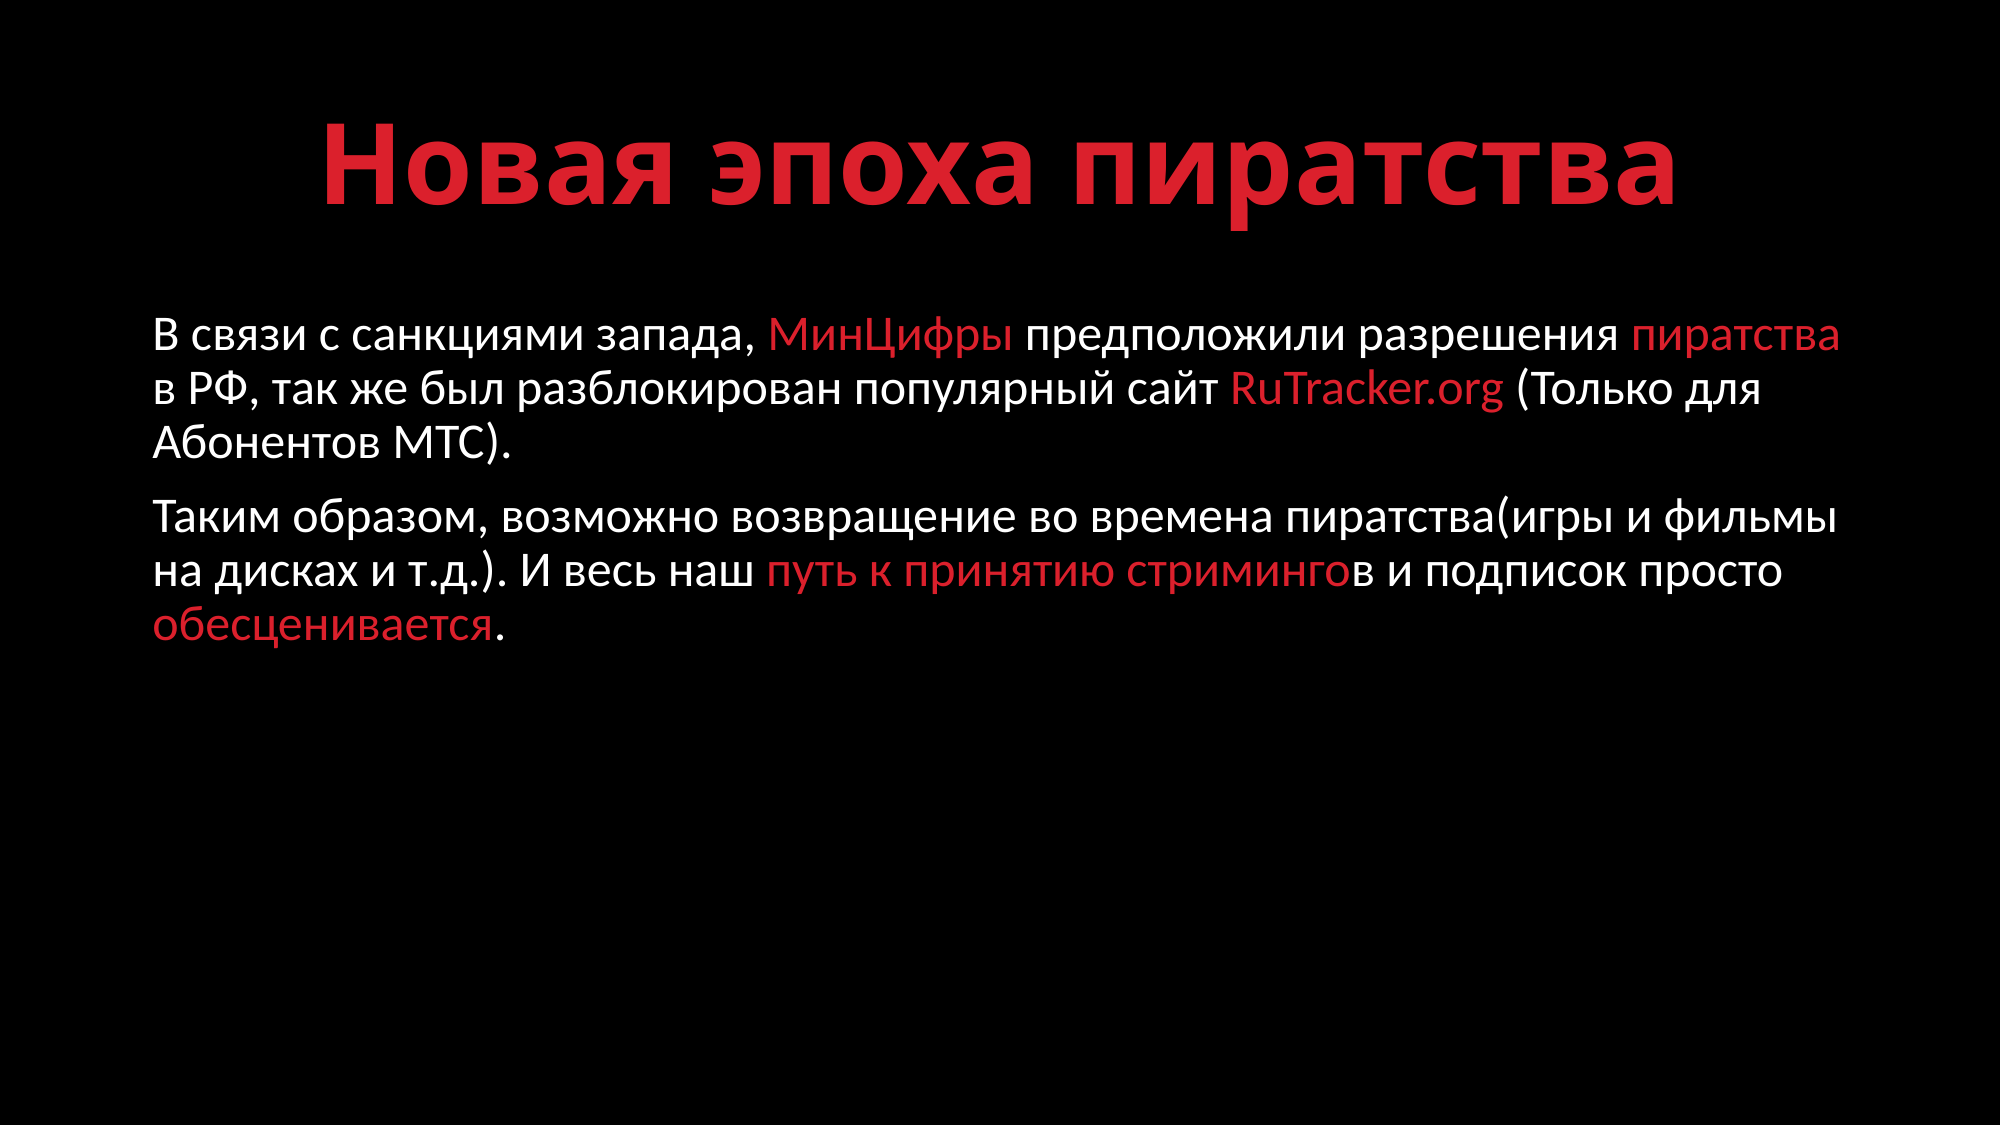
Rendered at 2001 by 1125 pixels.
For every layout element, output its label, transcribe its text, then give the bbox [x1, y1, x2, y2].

title Новая эпоха пиратства [137, 59, 1863, 278]
list В связи с санкциями запада, МинЦифры предположили разрешения пиратства в РФ, так же был разблокирован популярный сайт RuTracker.org (Только для Абонентов МТС). Таким образом, возможно возвращение во времена пиратства(игры и фильмы на дисках и т.д.). И весь наш путь к принятию стримингов и подписок просто обесценивается. [137, 299, 1863, 1014]
